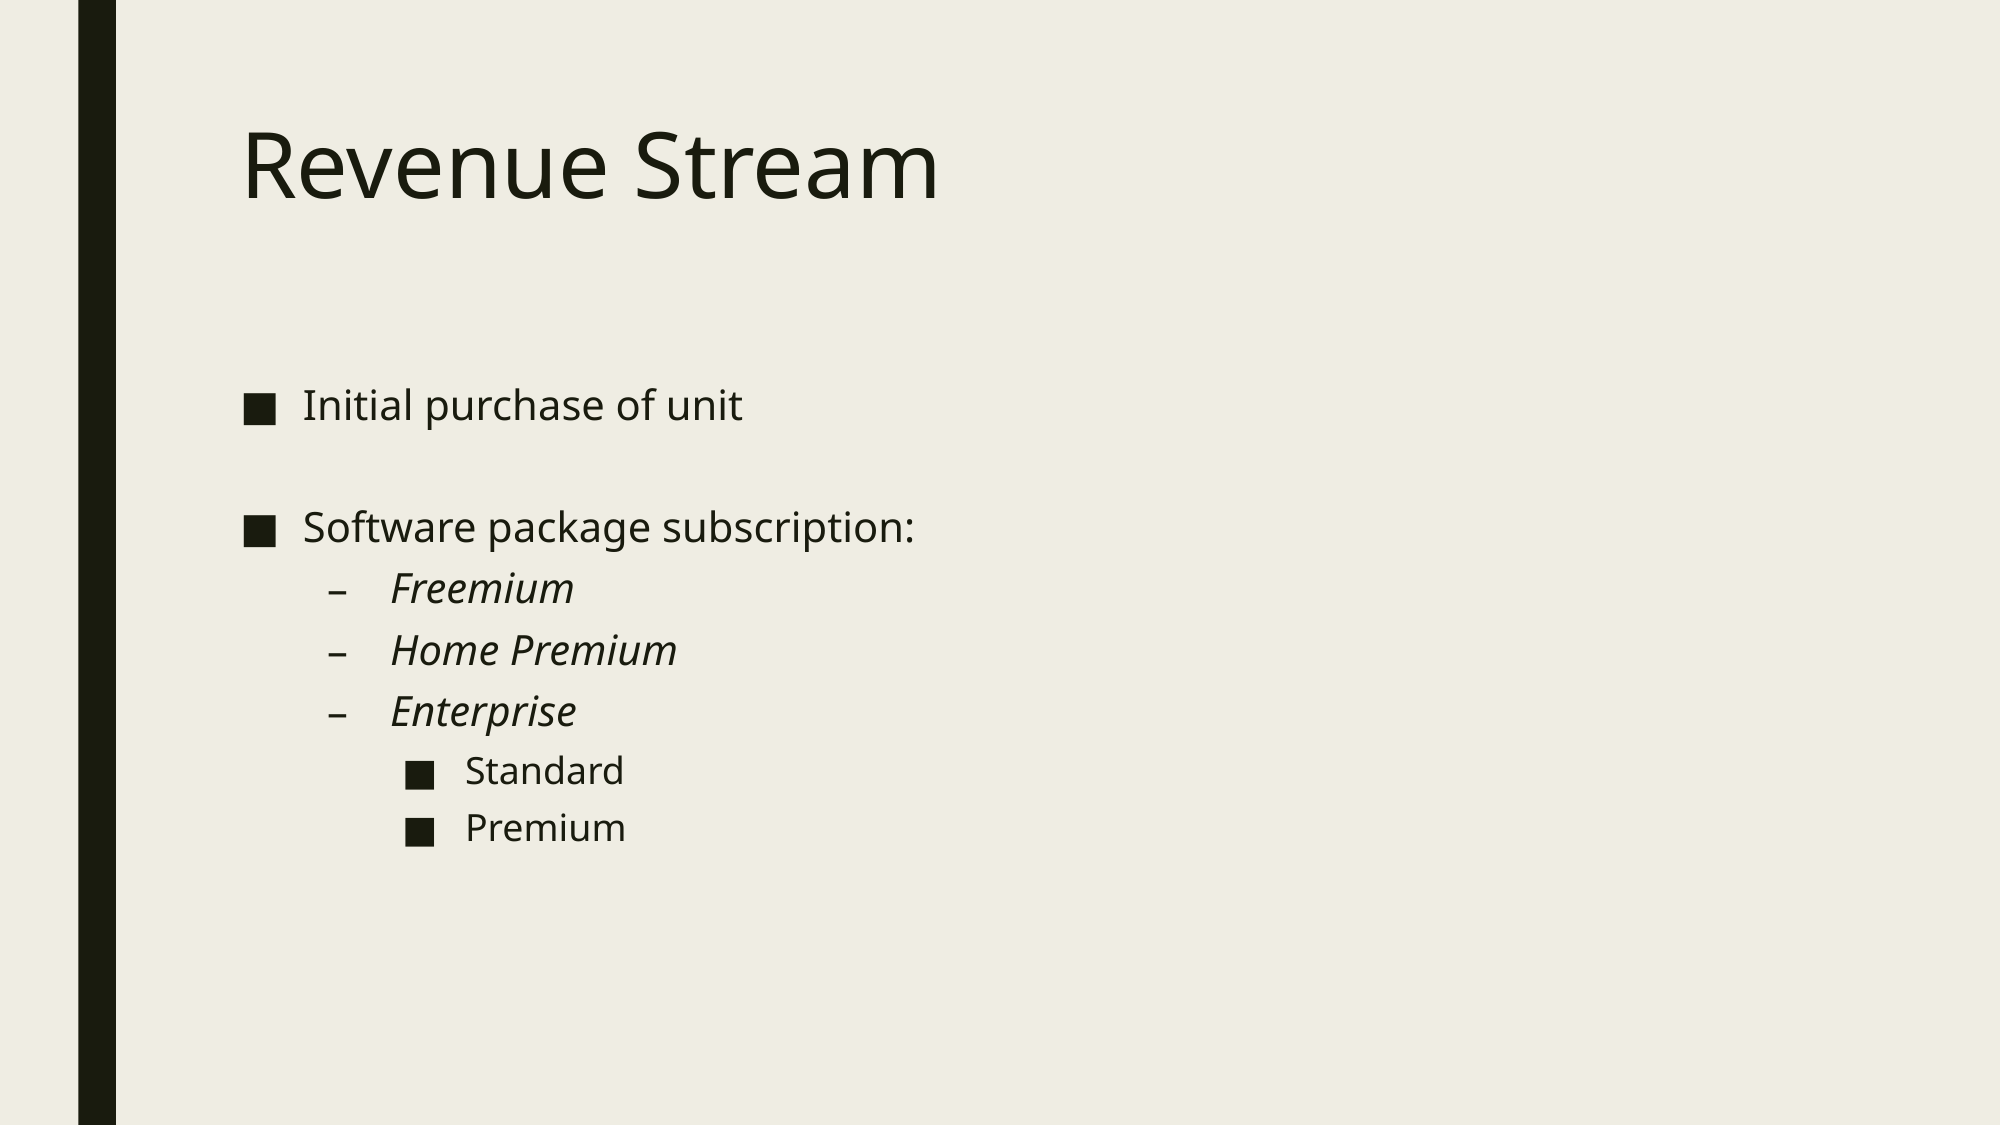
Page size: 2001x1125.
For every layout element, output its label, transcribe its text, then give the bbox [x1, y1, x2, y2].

title Revenue Stream [225, 112, 1800, 357]
list Initial purchase of unit Software package subscription: Freemium Home Premium Enterprise Standard Premium [225, 375, 1800, 963]
